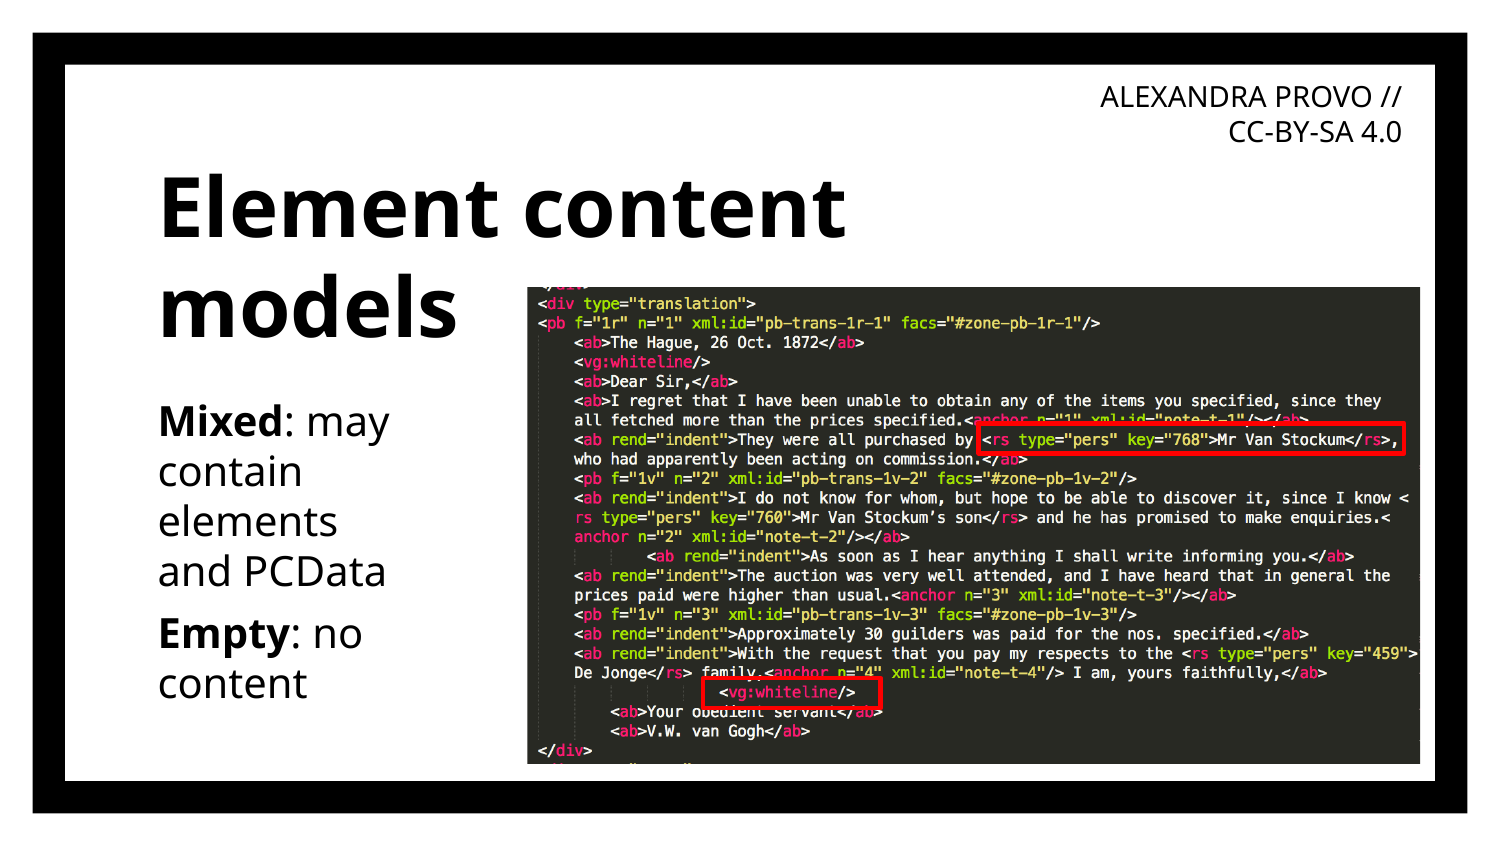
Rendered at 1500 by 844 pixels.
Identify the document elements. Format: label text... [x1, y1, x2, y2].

title Element content models [142, 139, 978, 363]
picture [526, 287, 1421, 765]
list Mixed: may contain elements and PCData Empty: no content [142, 379, 426, 709]
